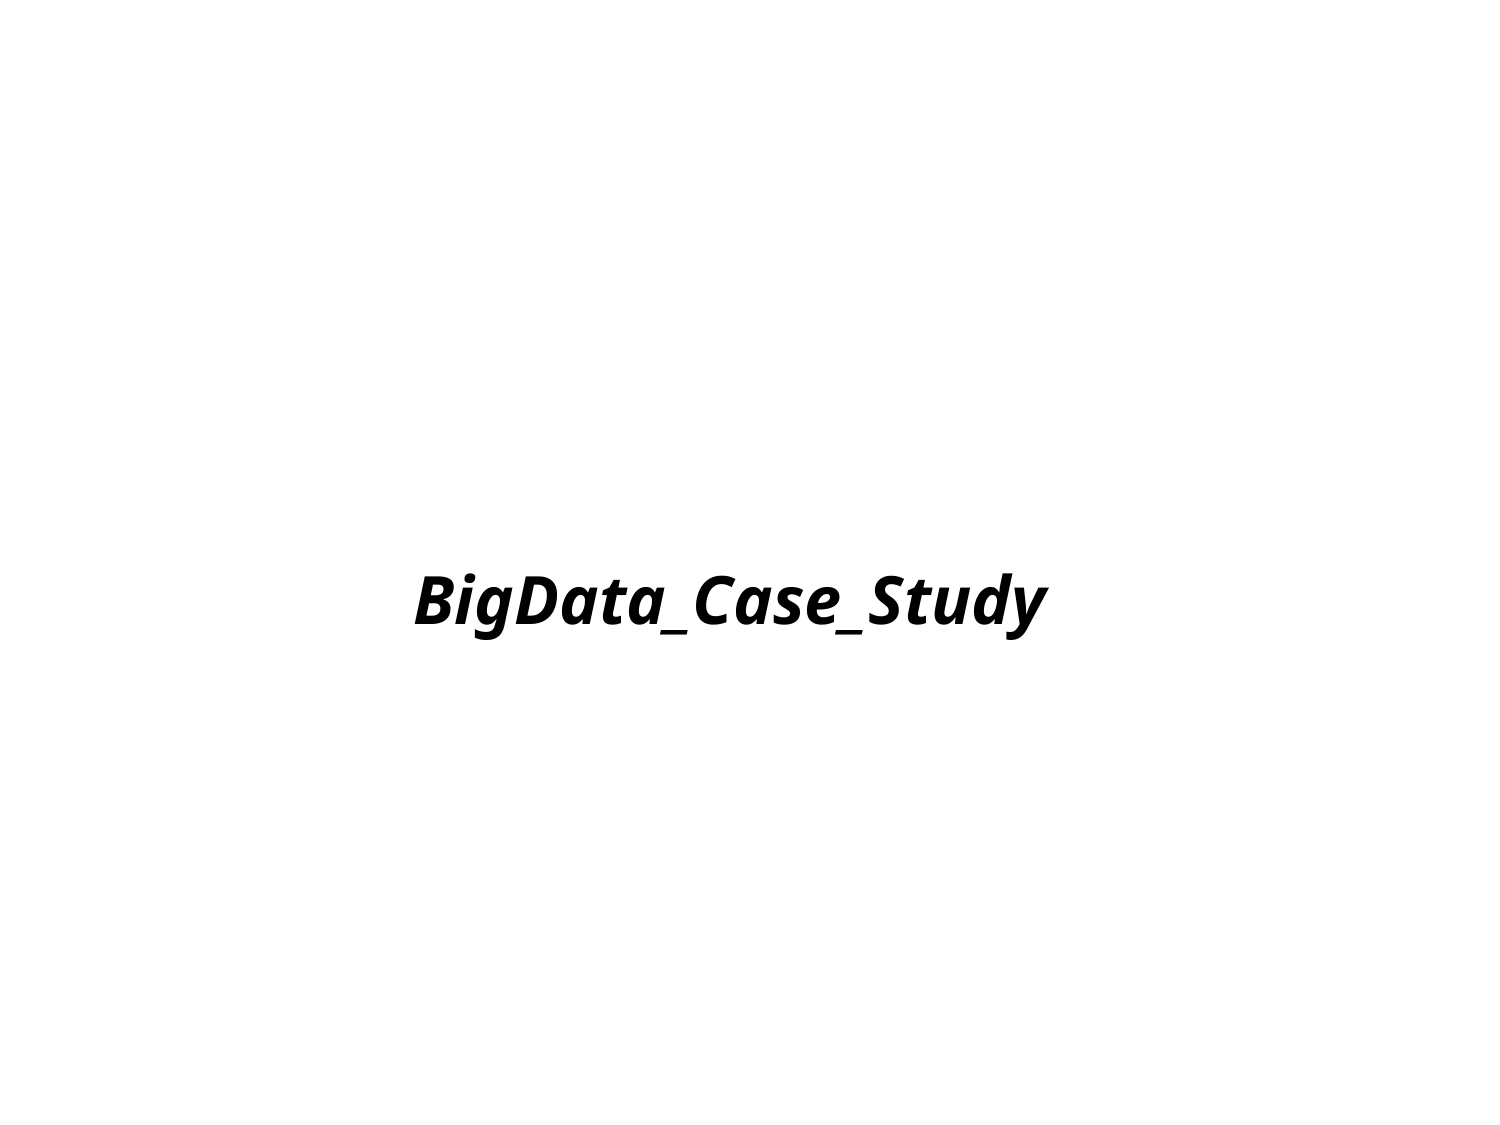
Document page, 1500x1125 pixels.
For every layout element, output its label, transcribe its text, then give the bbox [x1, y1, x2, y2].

text_box BigData_Case_Study [398, 550, 1062, 646]
